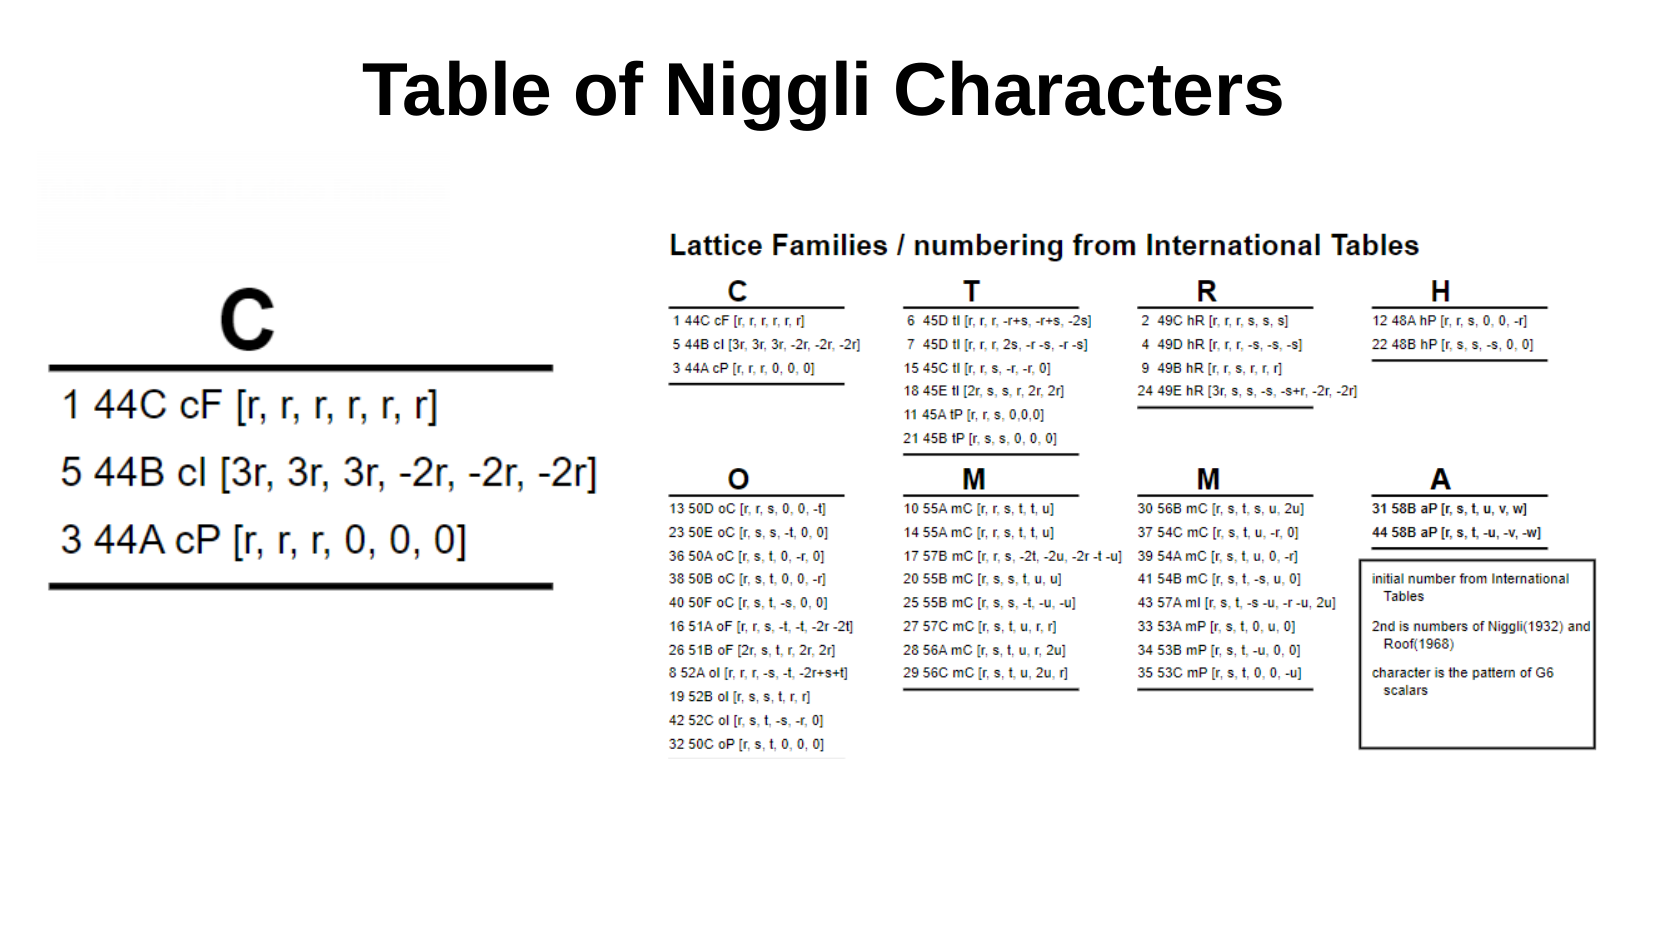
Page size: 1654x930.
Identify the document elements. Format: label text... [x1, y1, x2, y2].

text_box Table of Niggli Characters [0, 33, 1650, 178]
picture [27, 149, 1615, 759]
